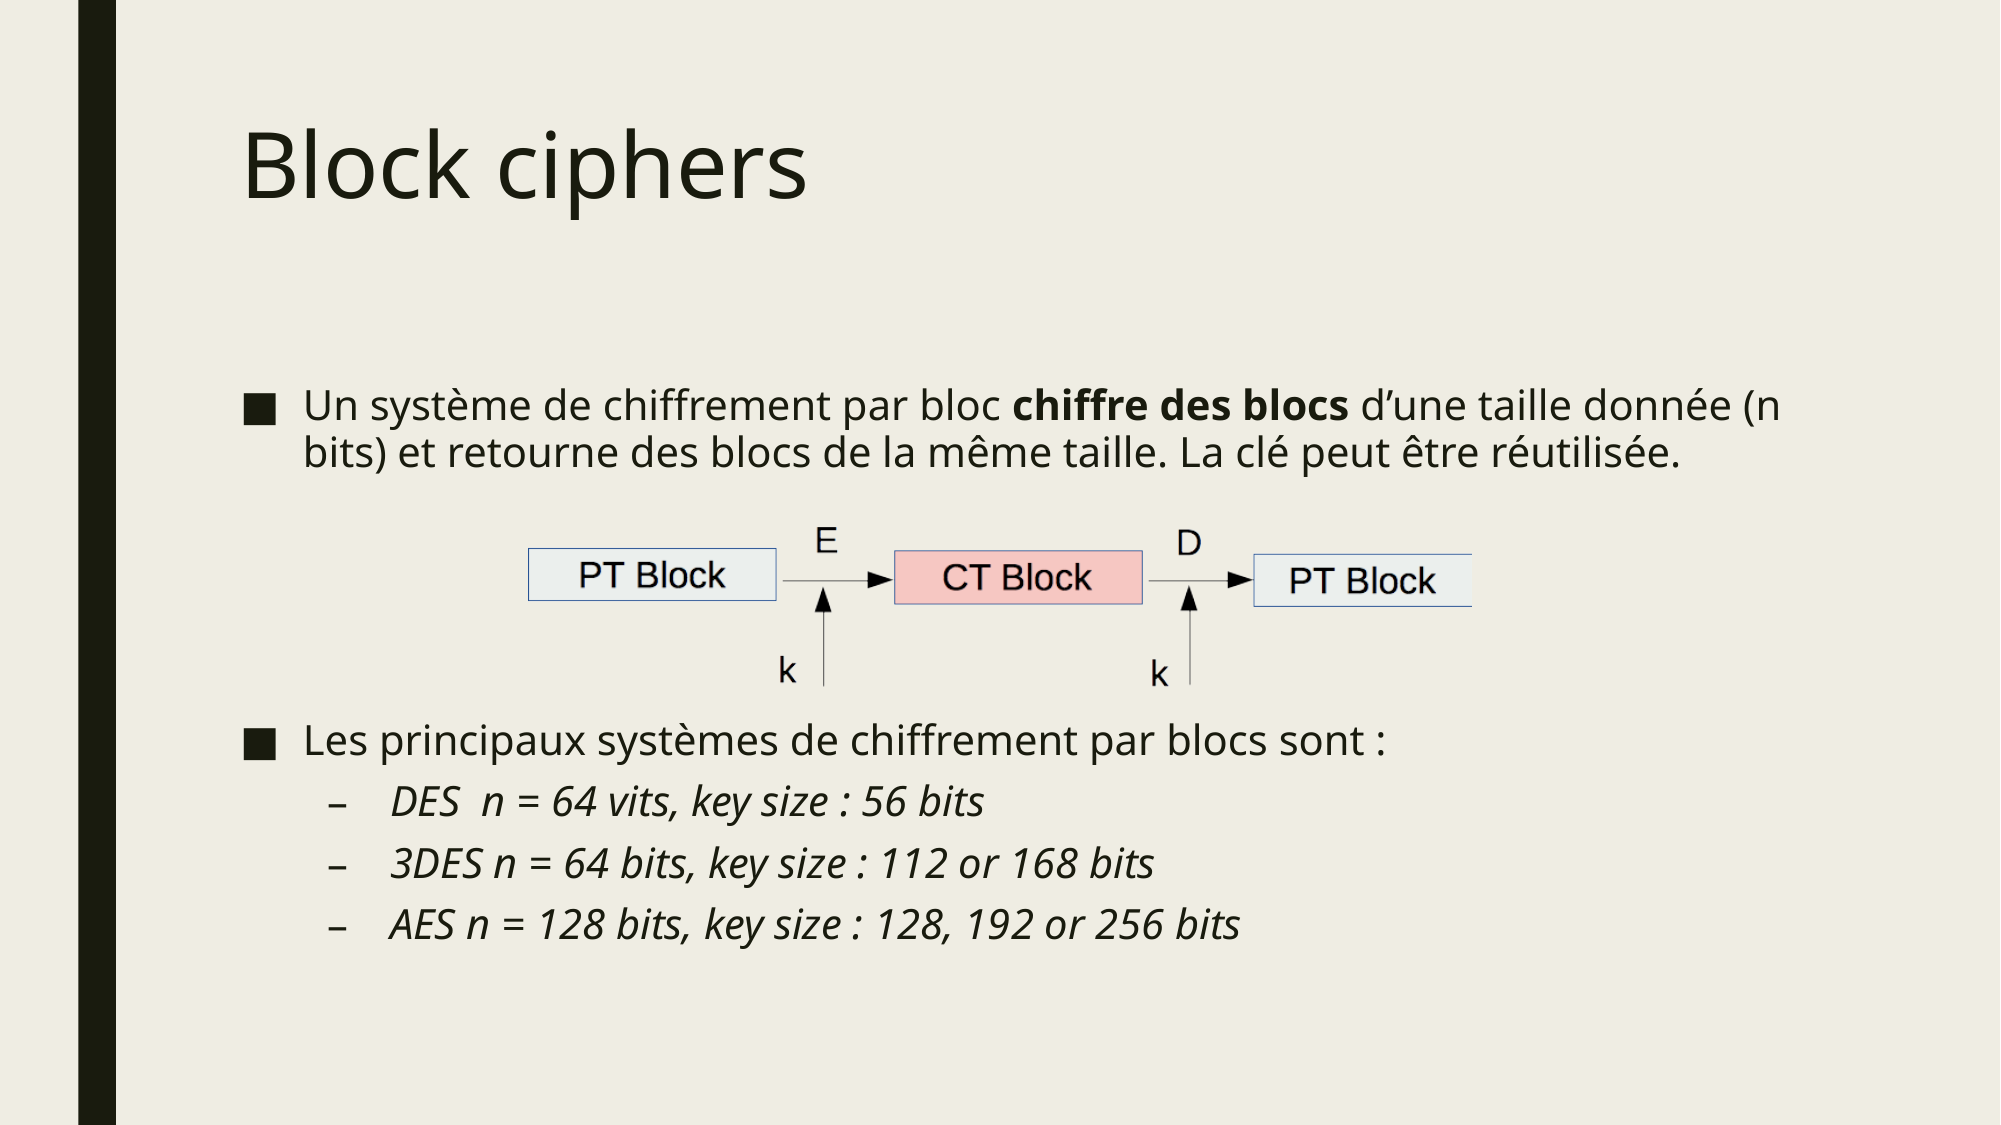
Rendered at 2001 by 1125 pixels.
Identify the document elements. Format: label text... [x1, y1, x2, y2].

picture [528, 512, 1472, 701]
list Un système de chiffrement par bloc chiffre des blocs d’une taille donnée (n bits) et retourne des blocs de la même taille. La clé peut être réutilisée. Les principaux systèmes de chiffrement par blocs sont : DES n = 64 vits, key size : 56 bits 3DES n = 64 bits, key size : 112 or 168 bits AES n = 128 bits, key size : 128, 192 or 256 bits [225, 375, 1800, 963]
title Block ciphers [225, 112, 1800, 357]
